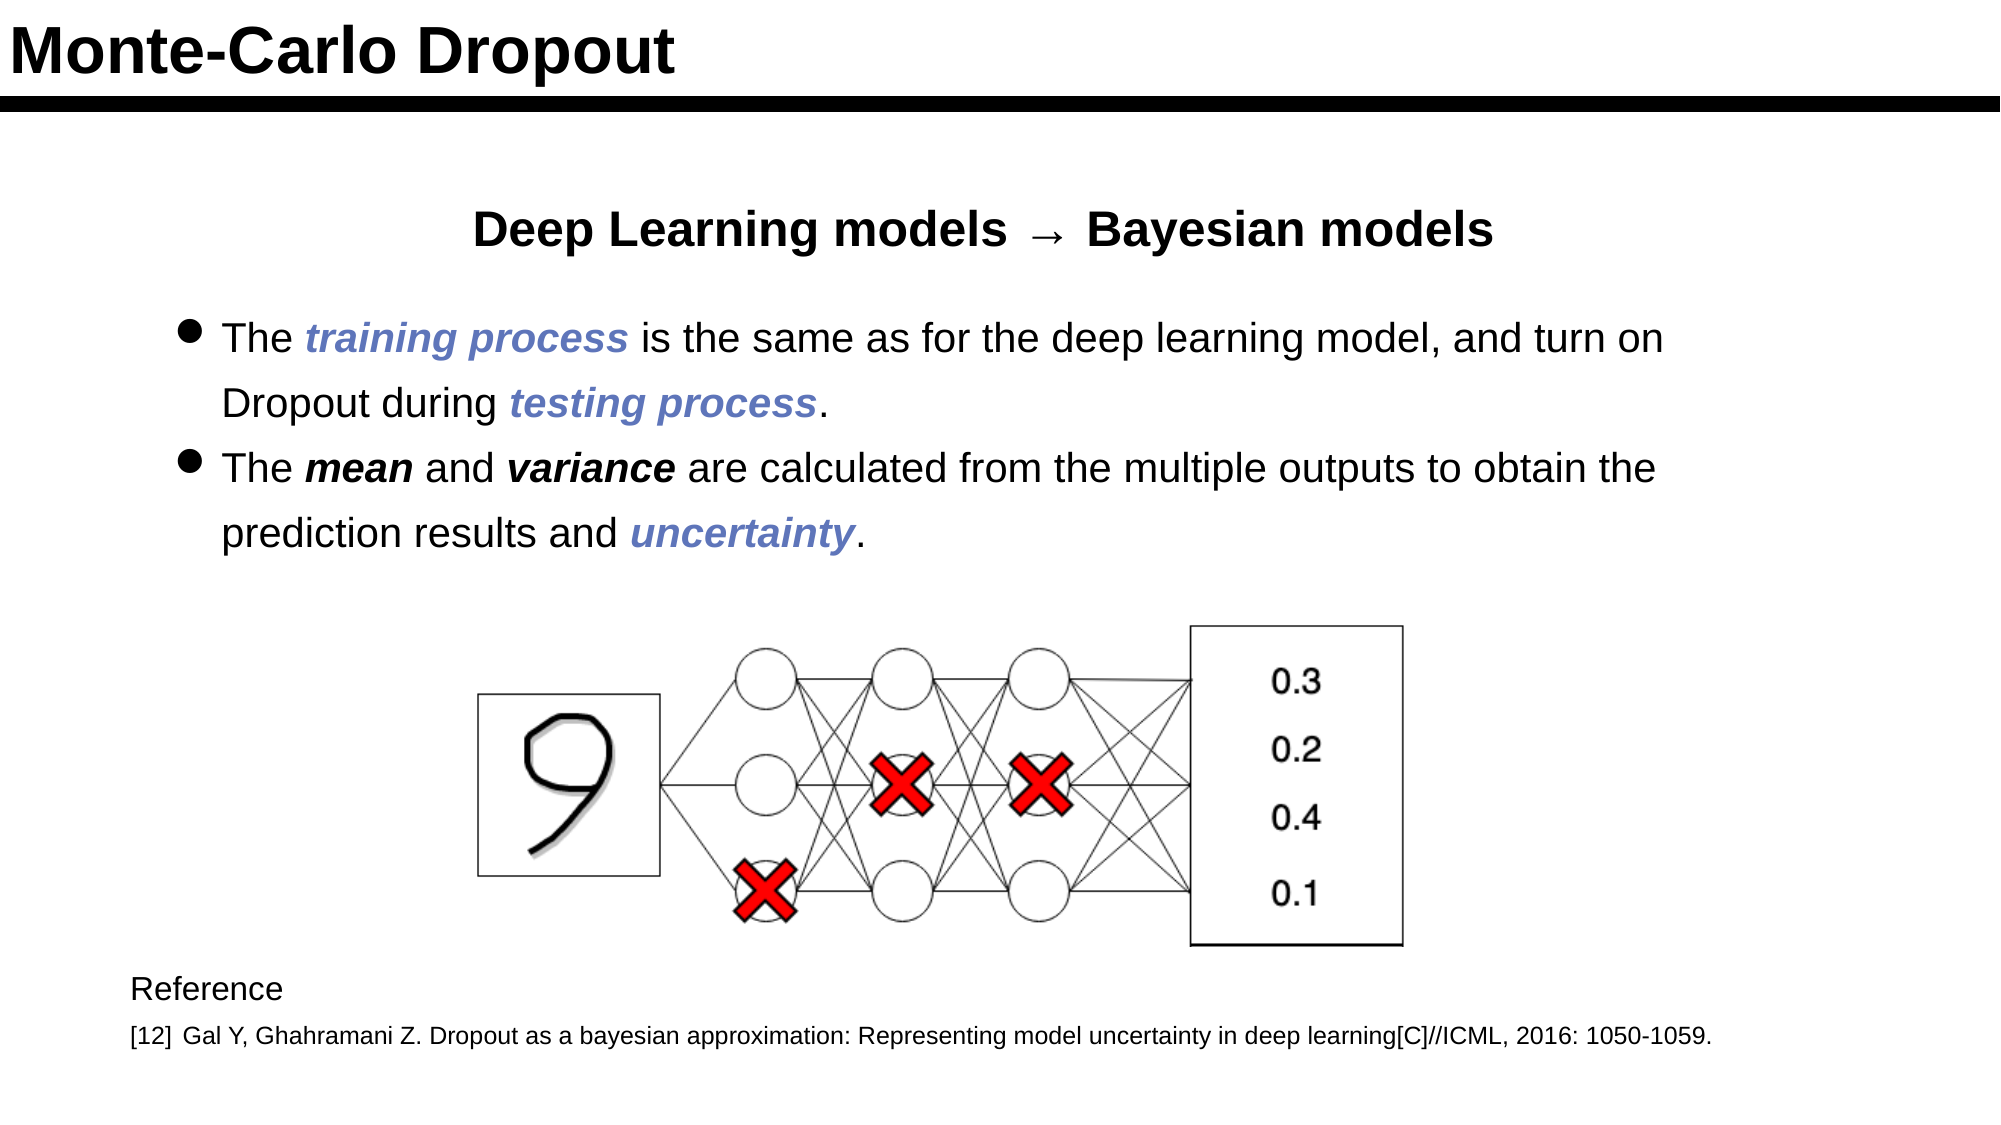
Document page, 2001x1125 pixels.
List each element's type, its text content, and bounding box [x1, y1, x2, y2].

text_box Deep Learning models → Bayesian models [457, 188, 1511, 264]
text_box Monte-Carlo Dropout [0, 0, 872, 95]
text_box The training process is the same as for the deep learning model, and turn on Dropout during testing process. The mean and variance are calculated from the multiple outputs to obtain the prediction results and uncertainty. [159, 288, 1836, 564]
text_box Reference [12] Gal Y, Ghahramani Z. Dropout as a bayesian approximation: Representing model uncertainty in deep learning[C]//ICML, 2016: 1050-1059. [115, 959, 1938, 1060]
picture [476, 624, 1406, 947]
